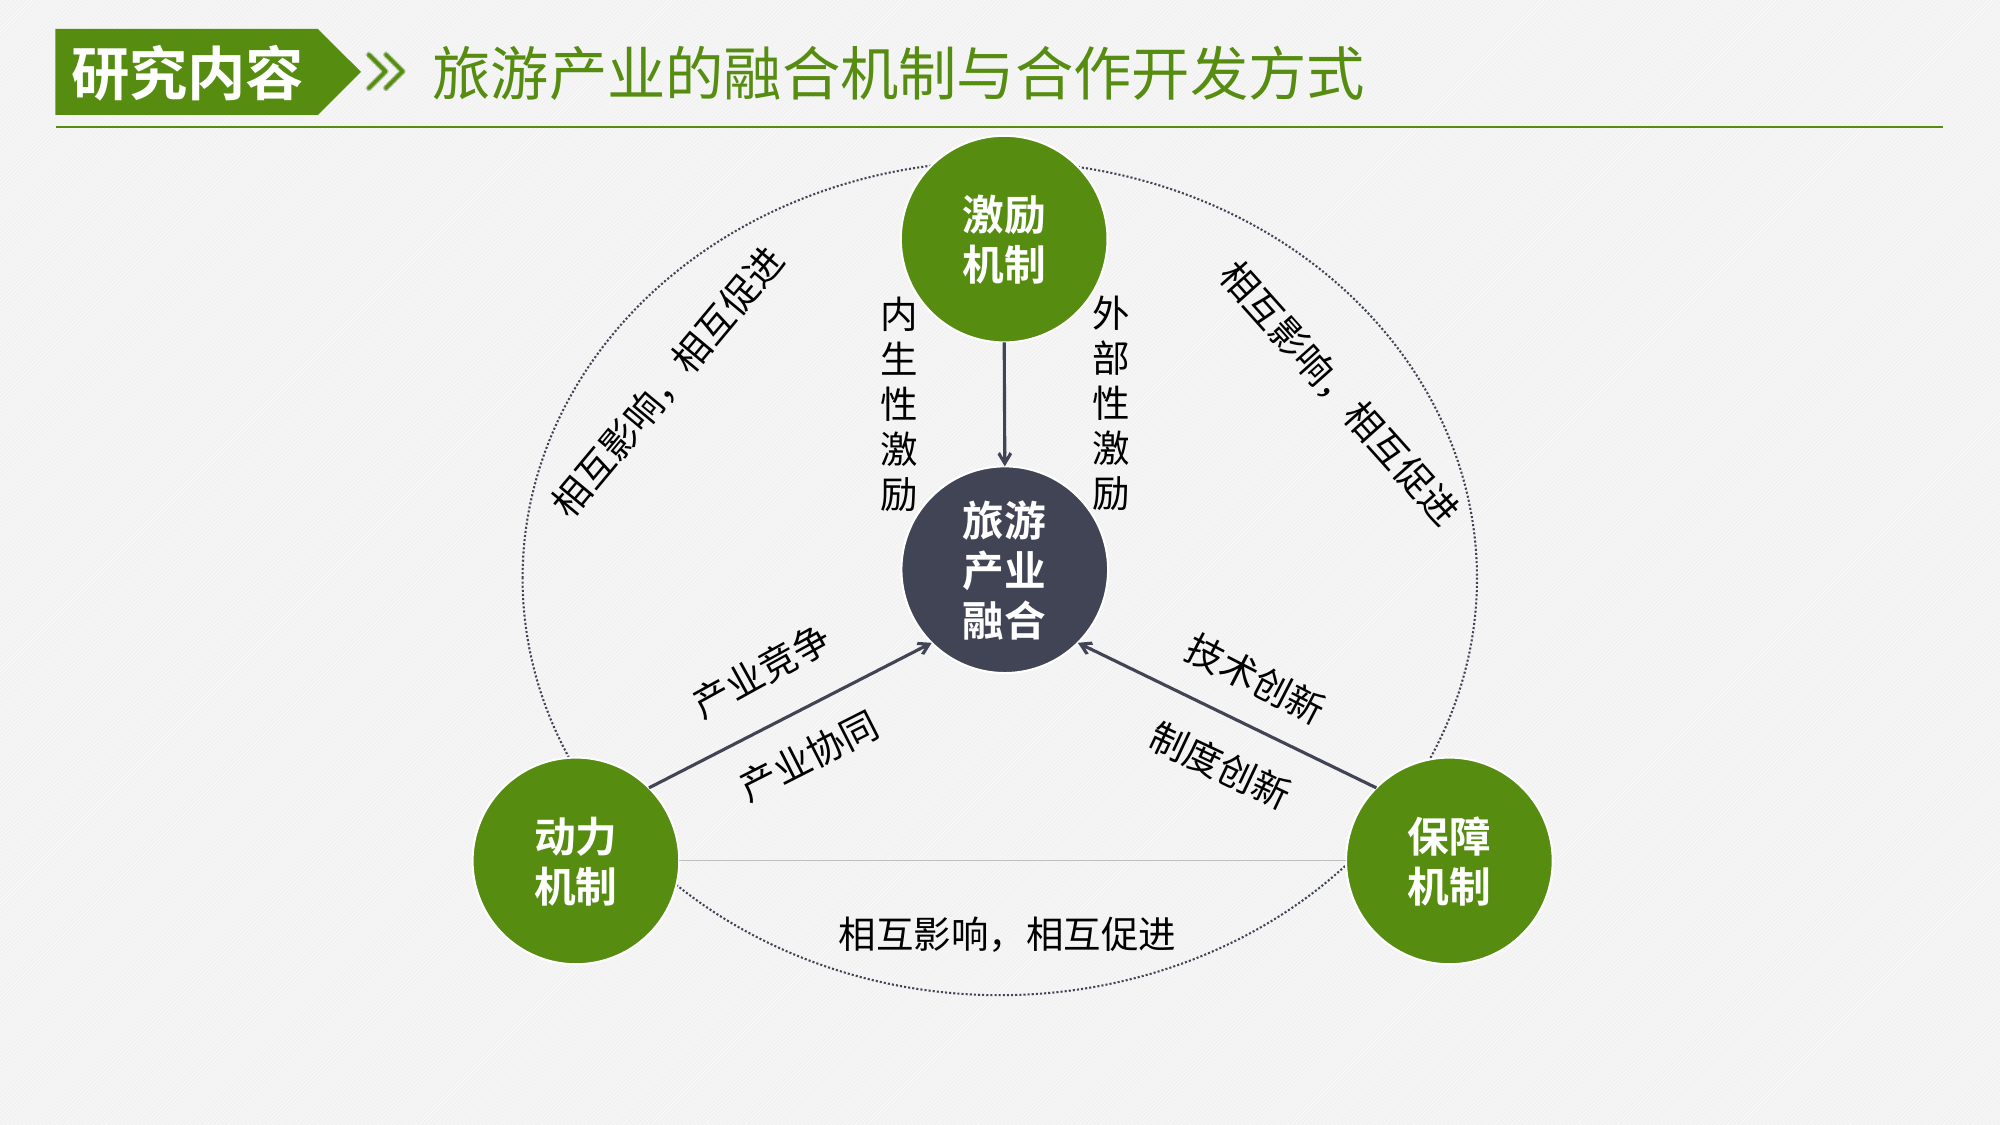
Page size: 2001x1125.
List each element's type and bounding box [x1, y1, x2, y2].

text_box [55, 28, 1944, 127]
text_box [472, 135, 1553, 996]
